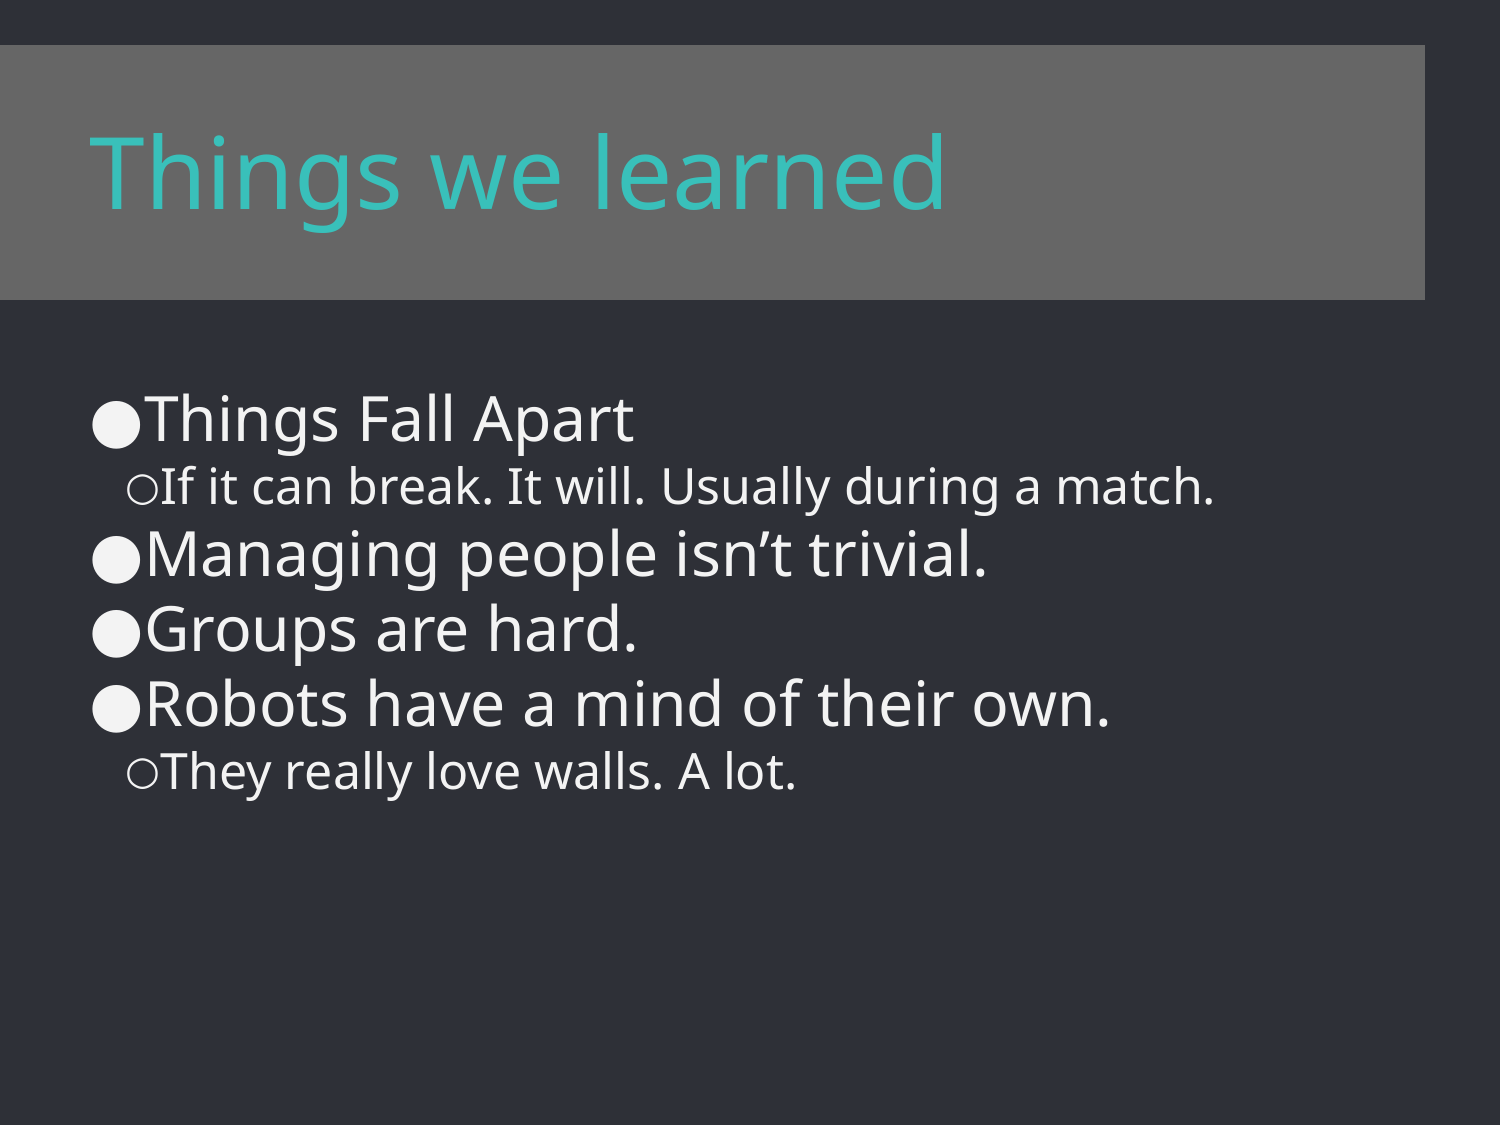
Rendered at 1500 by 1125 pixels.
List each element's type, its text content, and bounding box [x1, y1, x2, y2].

text_box Things Fall Apart If it can break. It will. Usually during a match. Managing people isn’t trivial. Groups are hard. Robots have a mind of their own. They really love walls. A lot. [75, 319, 1425, 1078]
text_box Things we learned [75, 45, 1425, 295]
